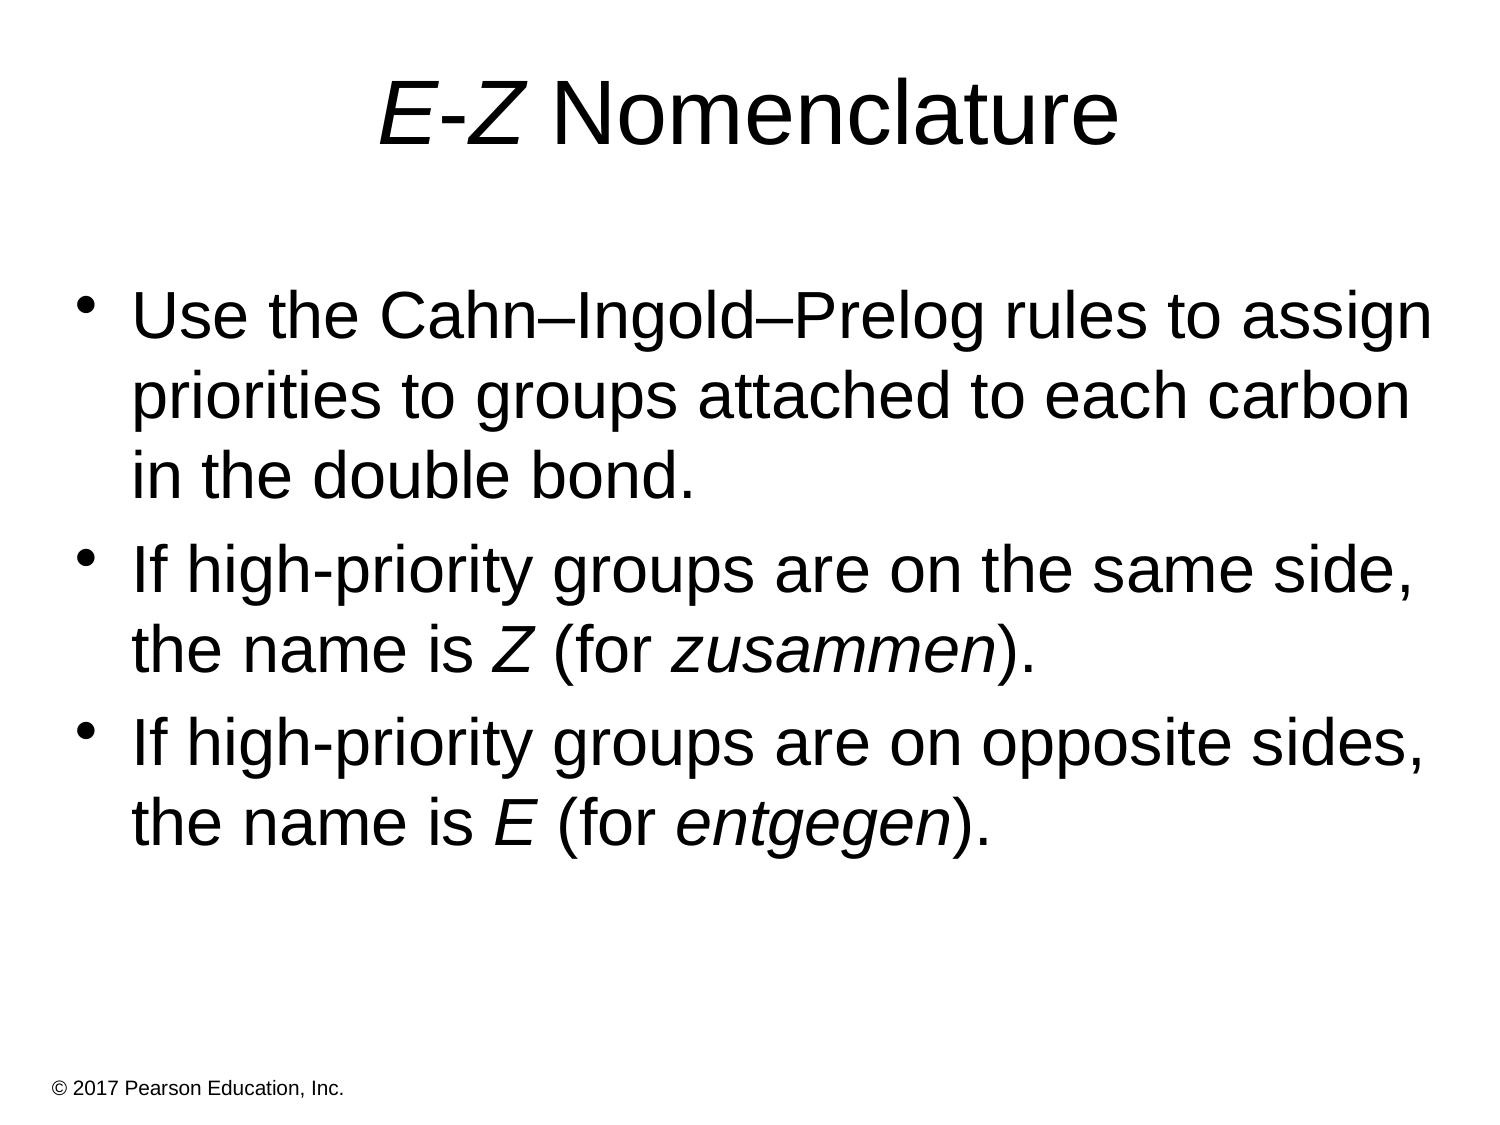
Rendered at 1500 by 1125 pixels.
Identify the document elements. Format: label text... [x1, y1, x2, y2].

title E-Z Nomenclature [75, 45, 1425, 233]
list Use the Cahn–Ingold–Prelog rules to assign priorities to groups attached to each carbon in the double bond. If high-priority groups are on the same side, the name is Z (for zusammen). If high-priority groups are on opposite sides, the name is E (for entgegen). [59, 264, 1477, 878]
